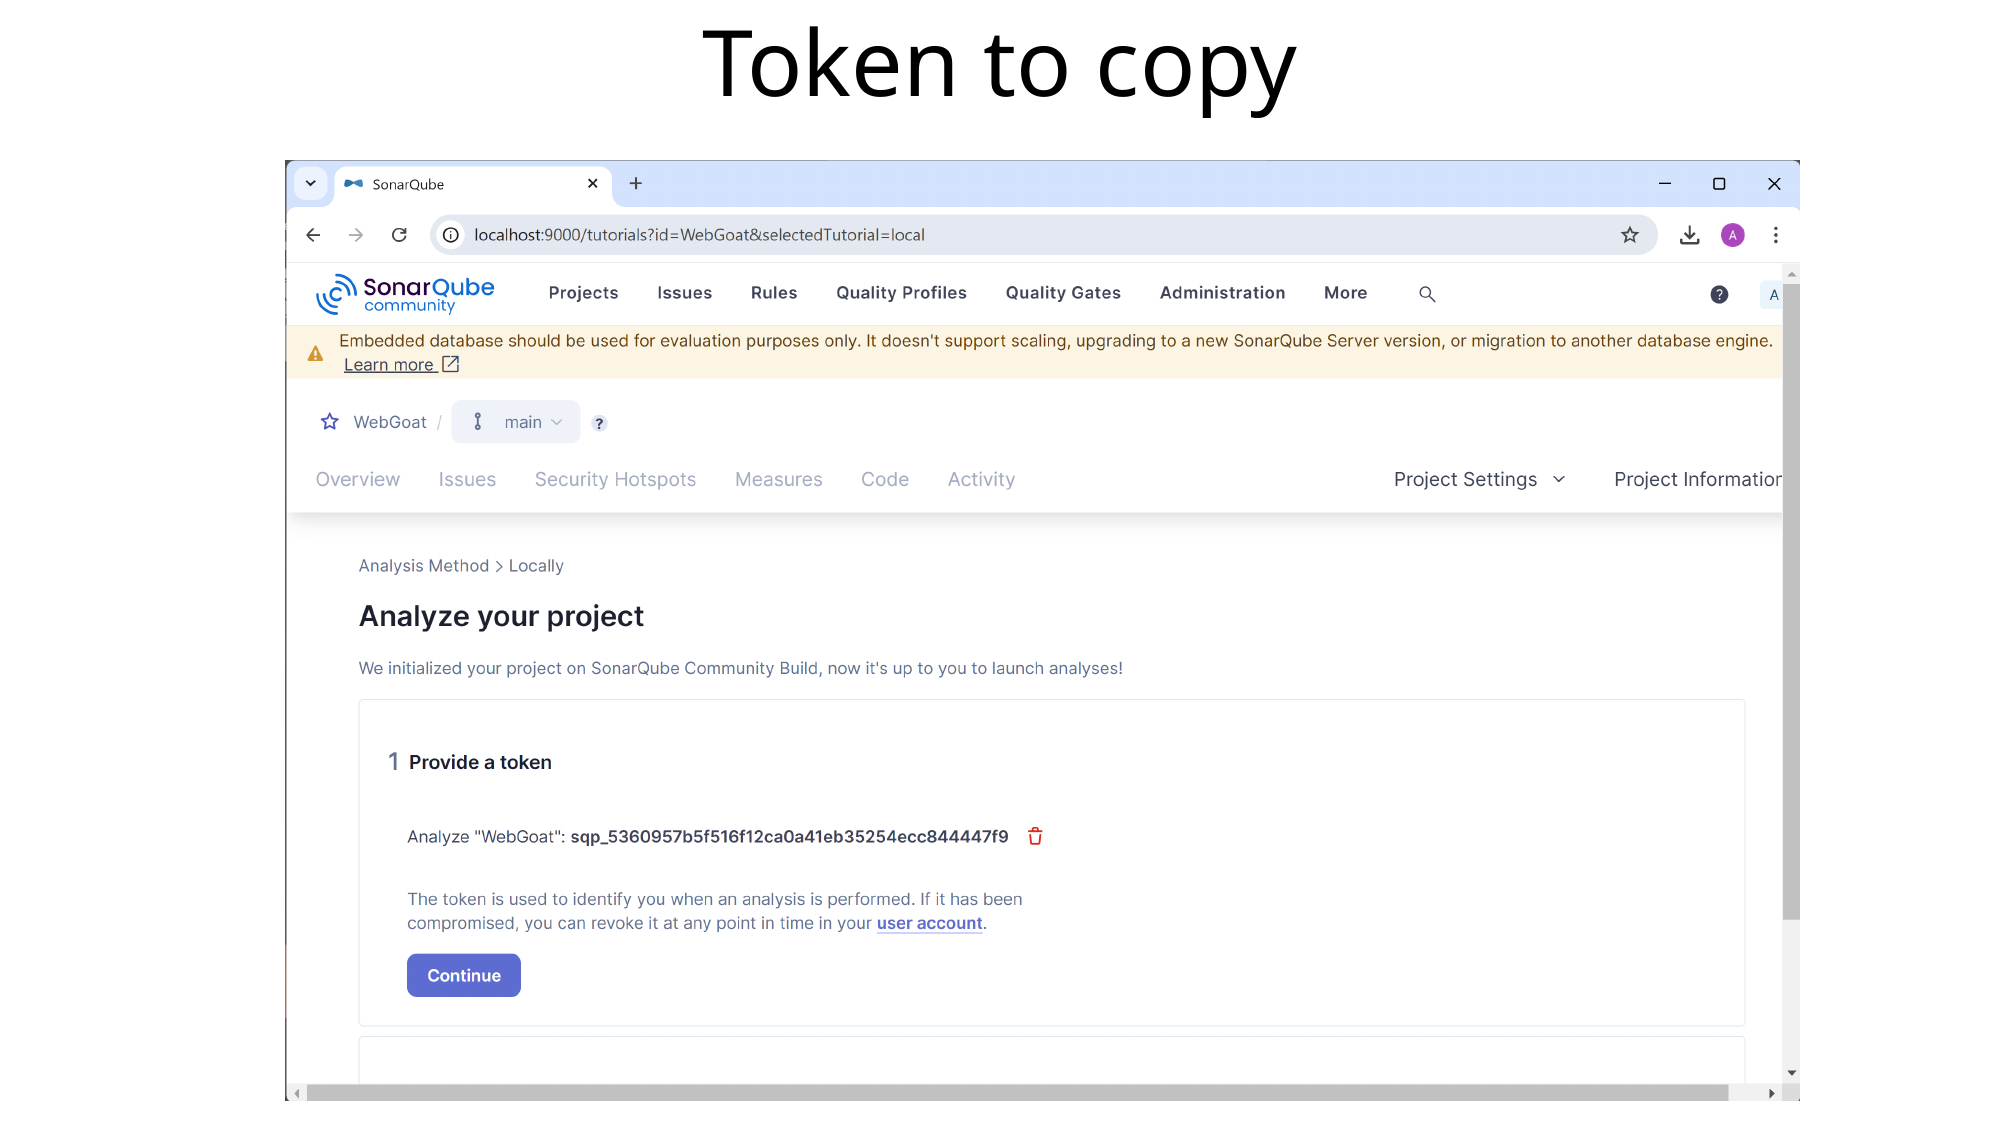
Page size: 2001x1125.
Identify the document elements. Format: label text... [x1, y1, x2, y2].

picture [285, 160, 1800, 1101]
title Token to copy [137, 11, 1863, 123]
